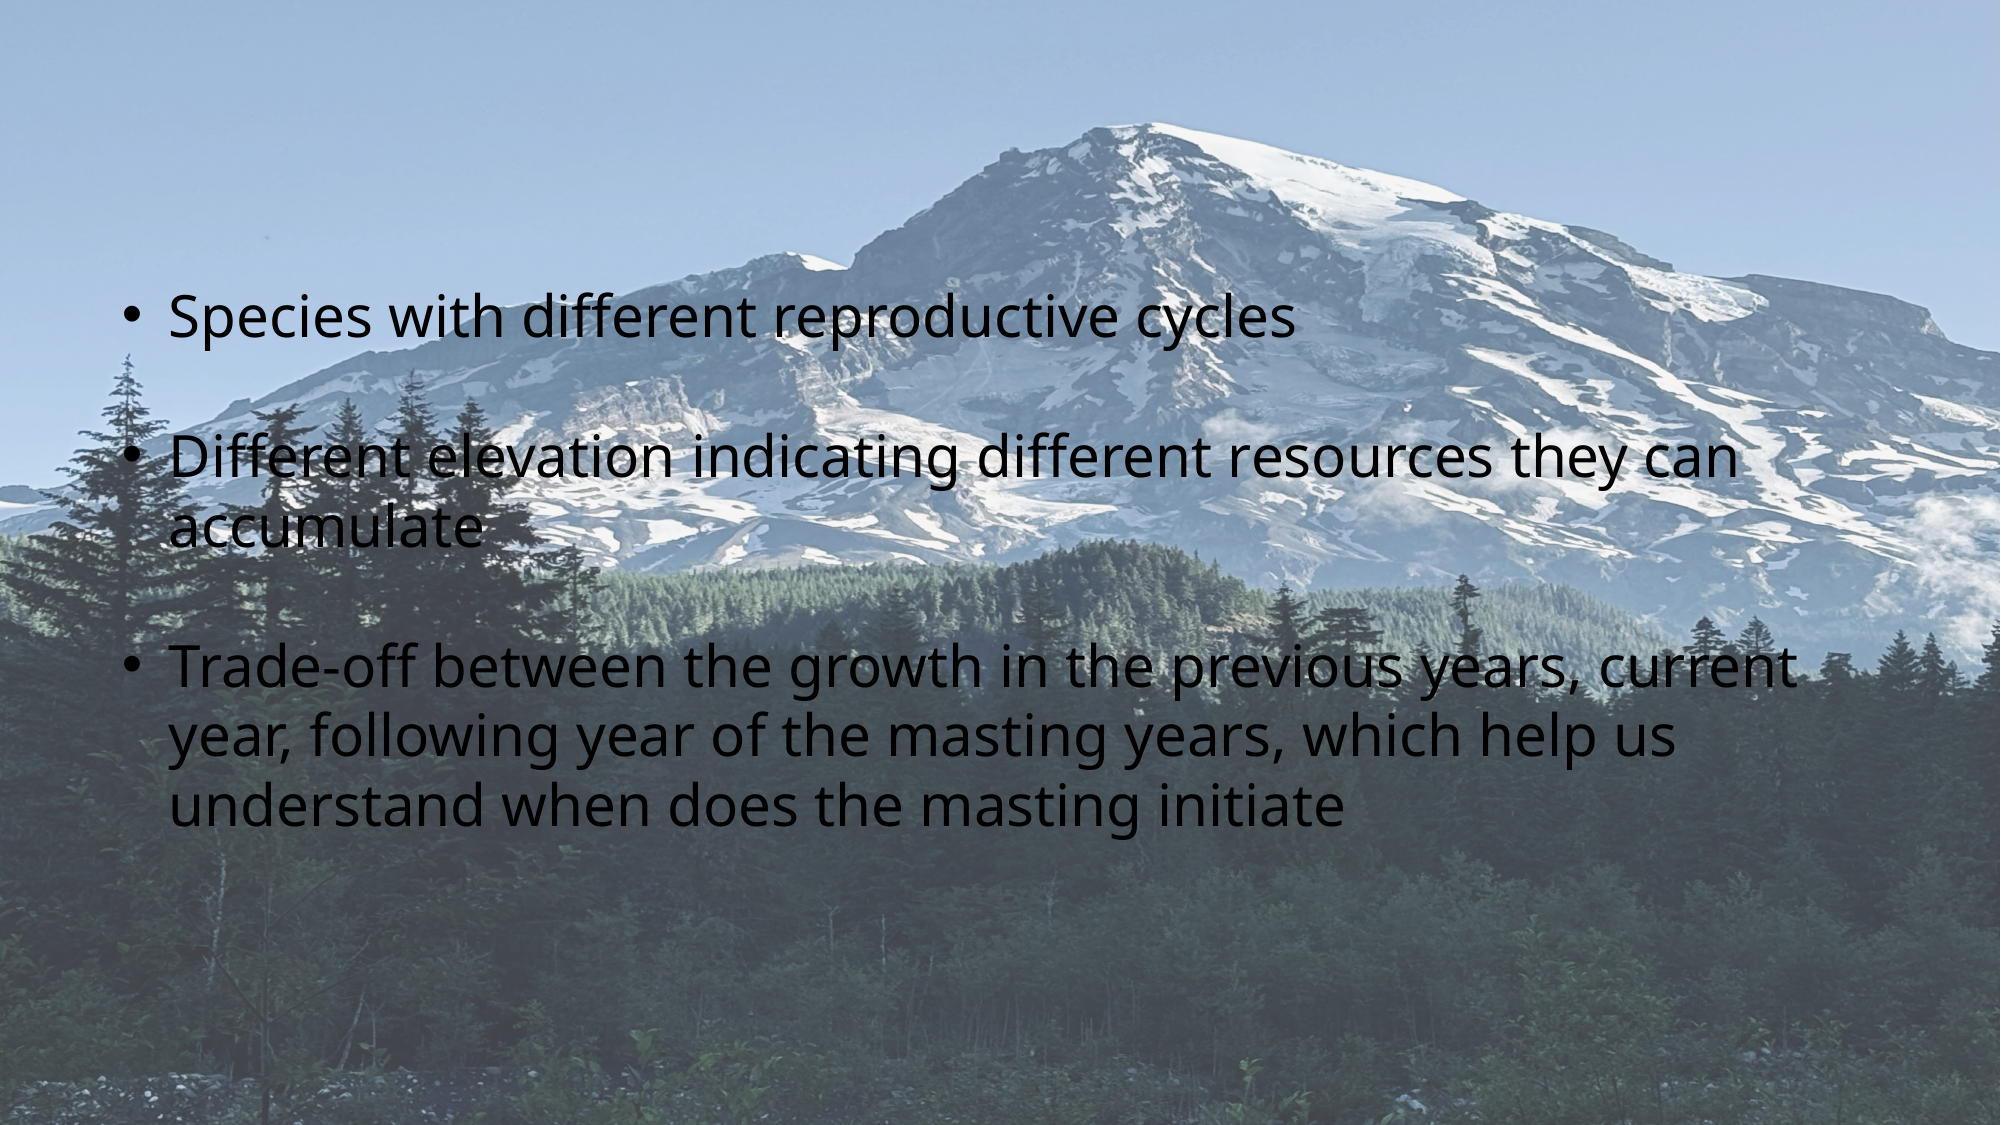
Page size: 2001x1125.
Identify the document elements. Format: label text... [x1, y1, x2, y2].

text_box Species with different reproductive cycles Different elevation indicating different resources they can accumulate Trade-off between the growth in the previous years, current year, following year of the masting years, which help us understand when does the masting initiate [107, 271, 1893, 846]
table_cell Late spring to early summer (2nd) [0, 0, 2000, 1125]
